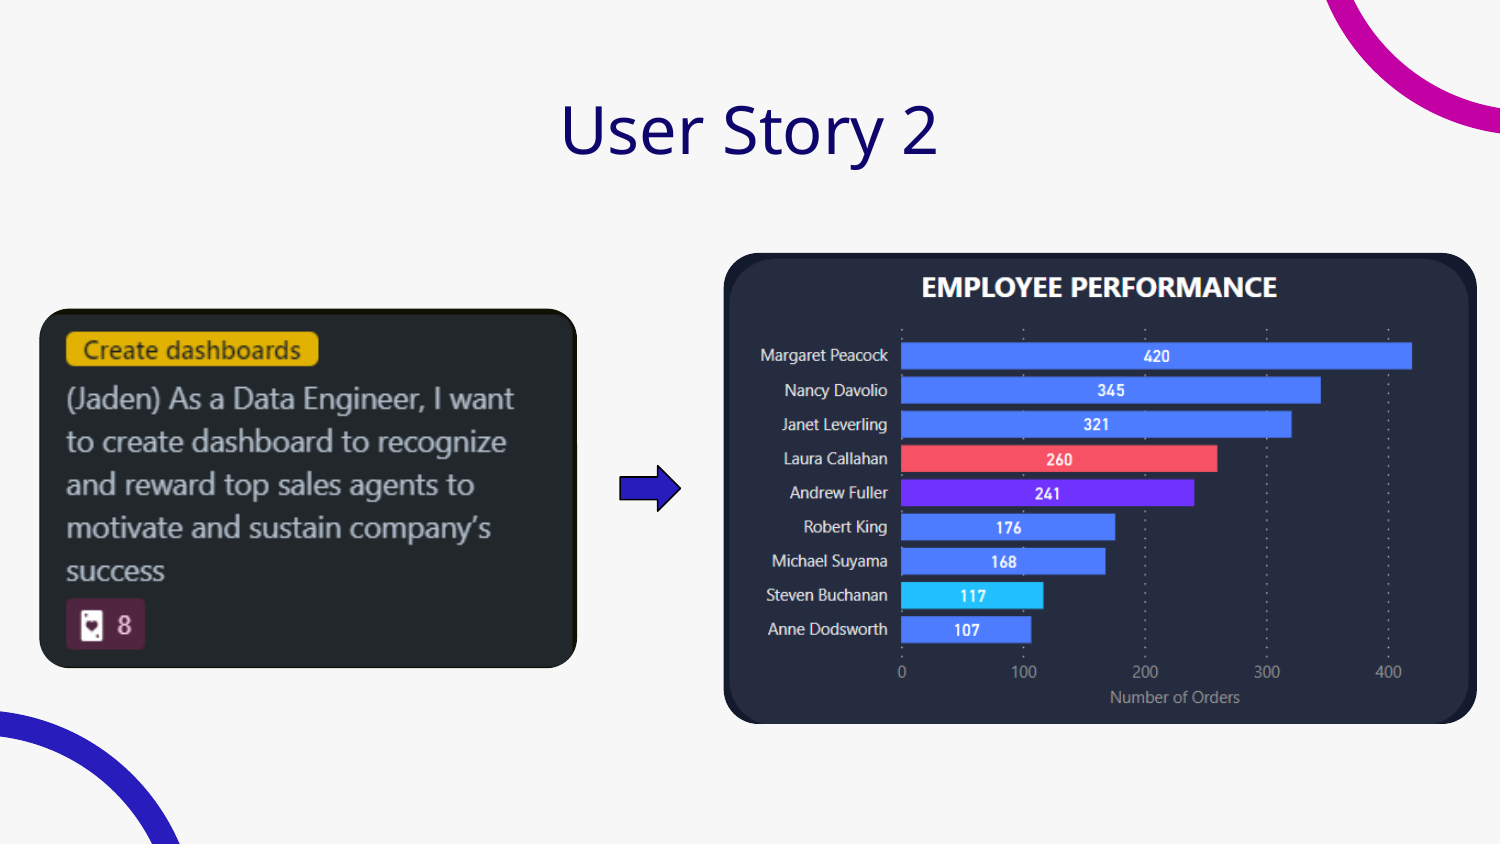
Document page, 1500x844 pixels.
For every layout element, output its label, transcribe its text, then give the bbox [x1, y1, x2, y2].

picture [39, 308, 578, 669]
picture [723, 252, 1478, 725]
title User Story 2 [118, 72, 1382, 167]
text_box [620, 465, 681, 512]
